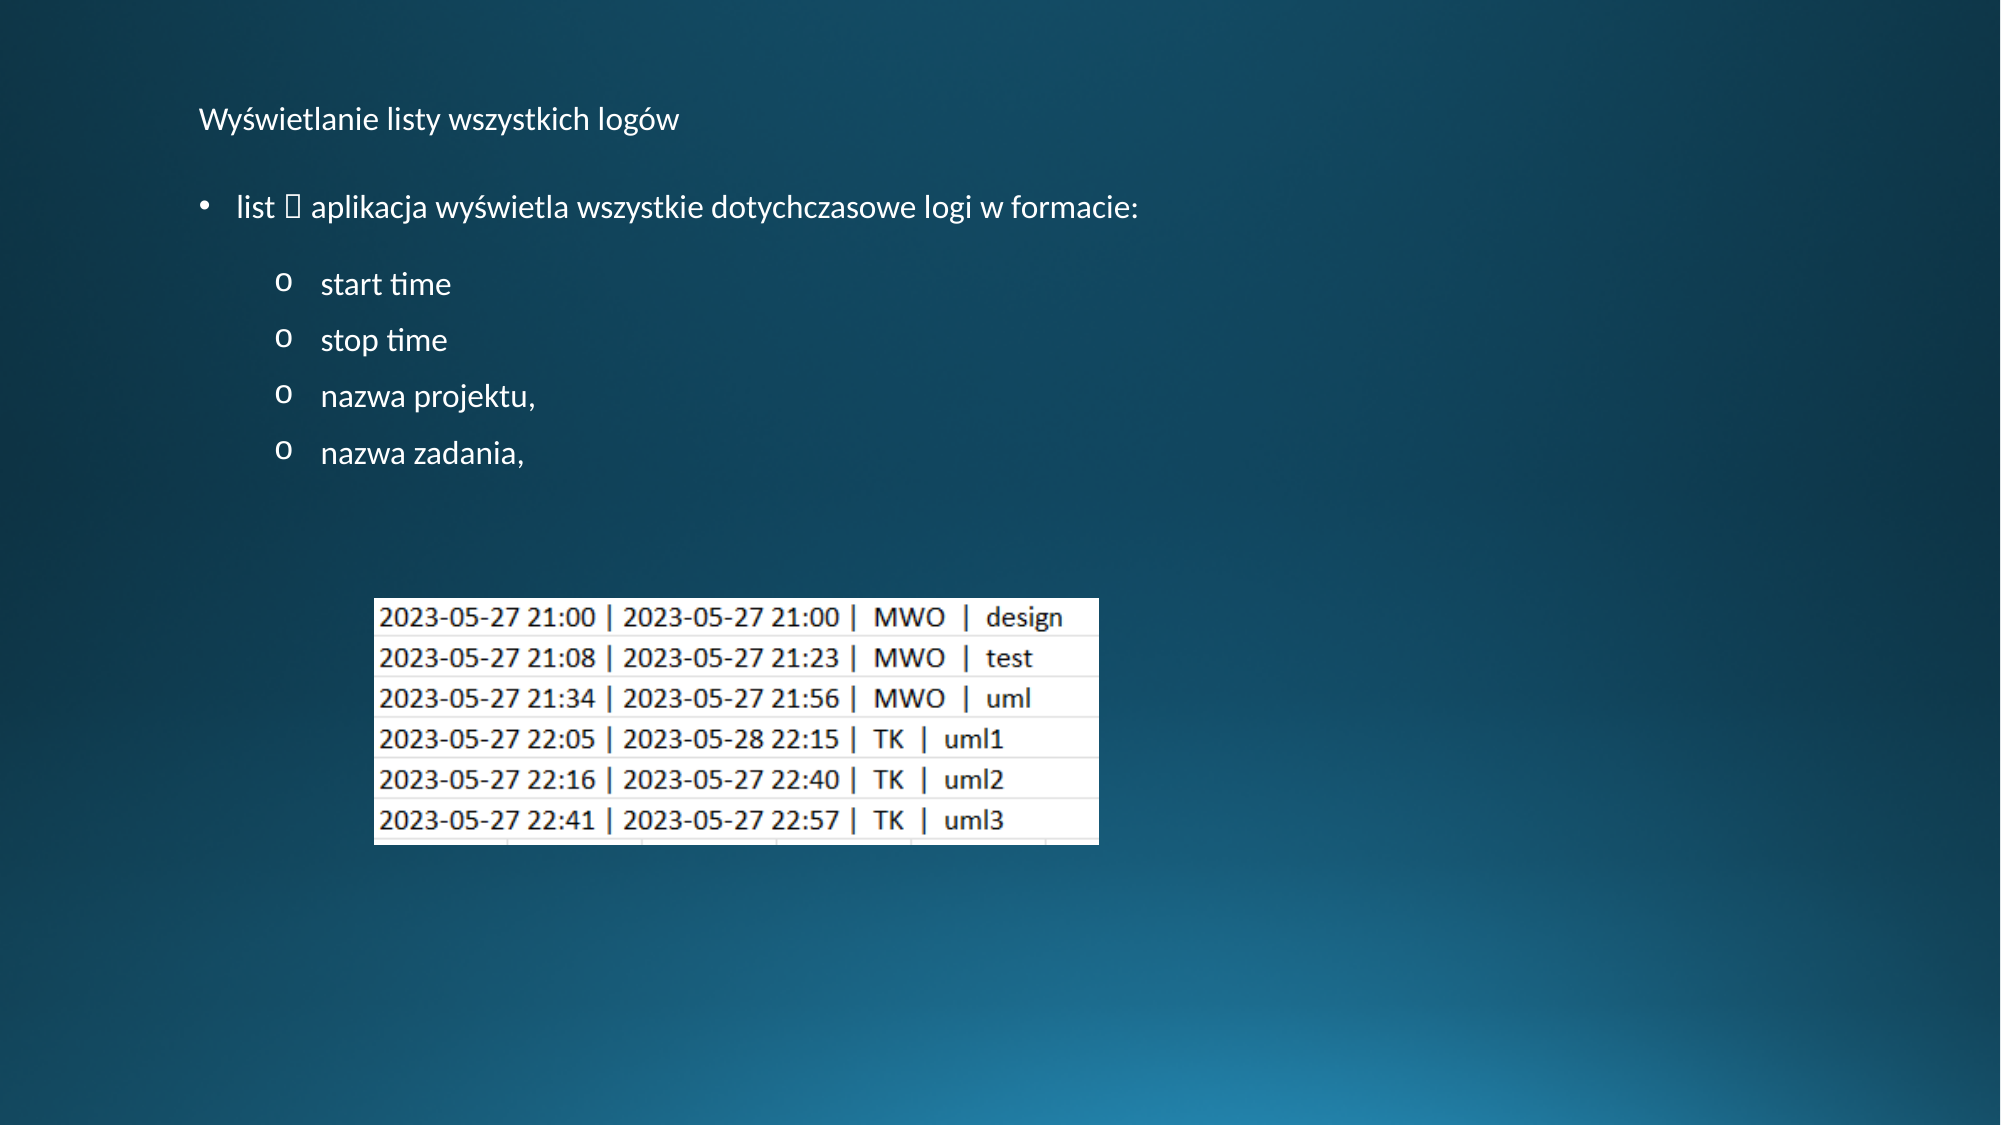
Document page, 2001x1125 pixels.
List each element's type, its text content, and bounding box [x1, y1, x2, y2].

list Wyświetlanie listy wszystkich logów list  aplikacja wyświetla wszystkie dotychczasowe logi w formacie: start time stop time nazwa projektu, nazwa zadania, [183, 84, 1863, 1014]
picture [0, 0, 2001, 1125]
